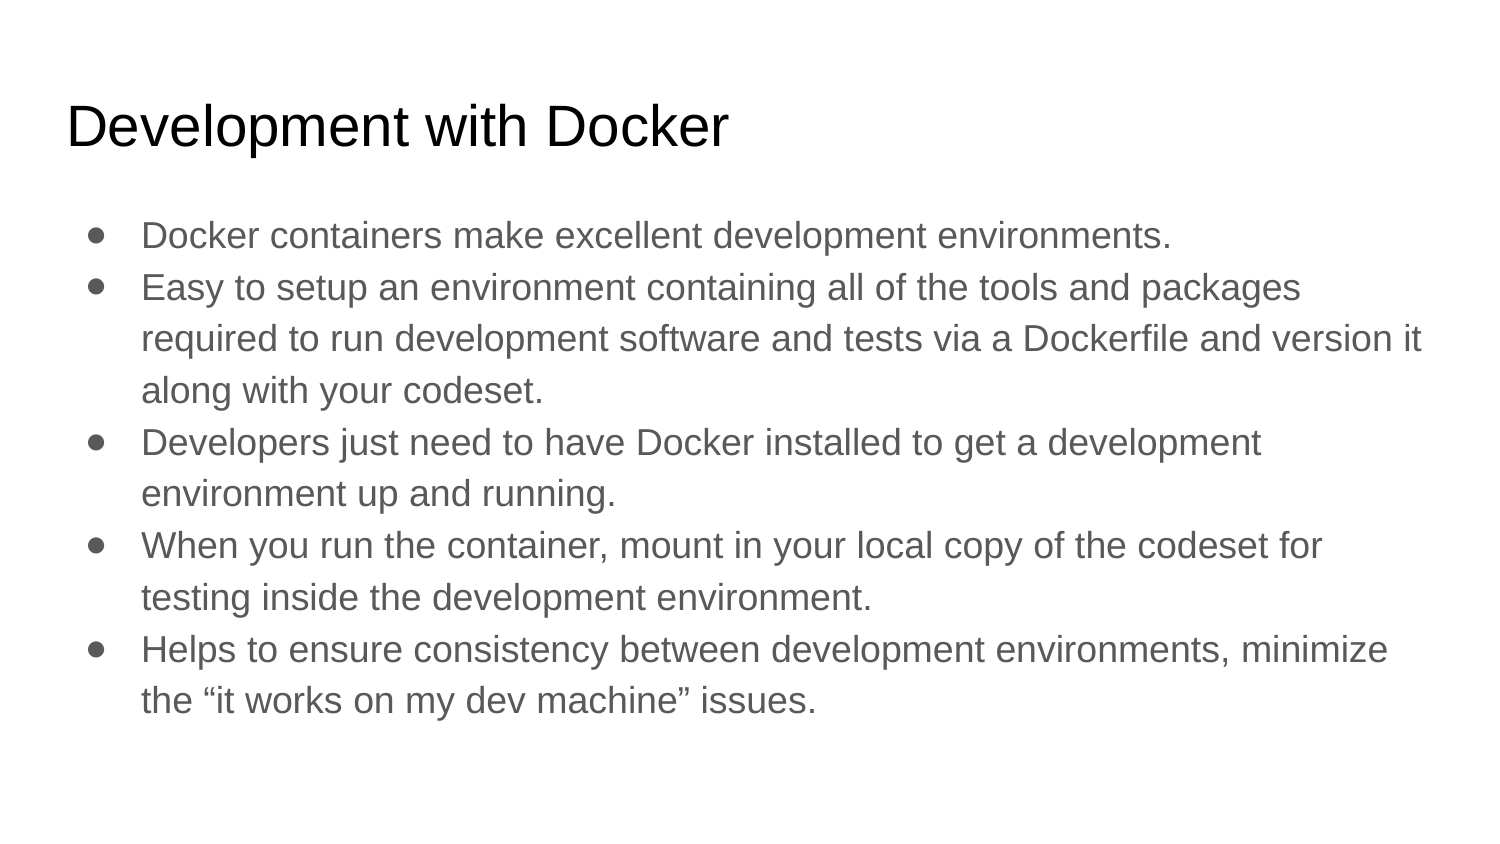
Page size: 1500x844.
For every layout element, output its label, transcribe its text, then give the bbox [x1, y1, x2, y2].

title Development with Docker [51, 72, 1449, 167]
list Docker containers make excellent development environments. Easy to setup an environment containing all of the tools and packages required to run development software and tests via a Dockerfile and version it along with your codeset. Developers just need to have Docker installed to get a development environment up and running. When you run the container, mount in your local copy of the codeset for testing inside the development environment. Helps to ensure consistency between development environments, minimize the “it works on my dev machine” issues. [51, 189, 1449, 750]
